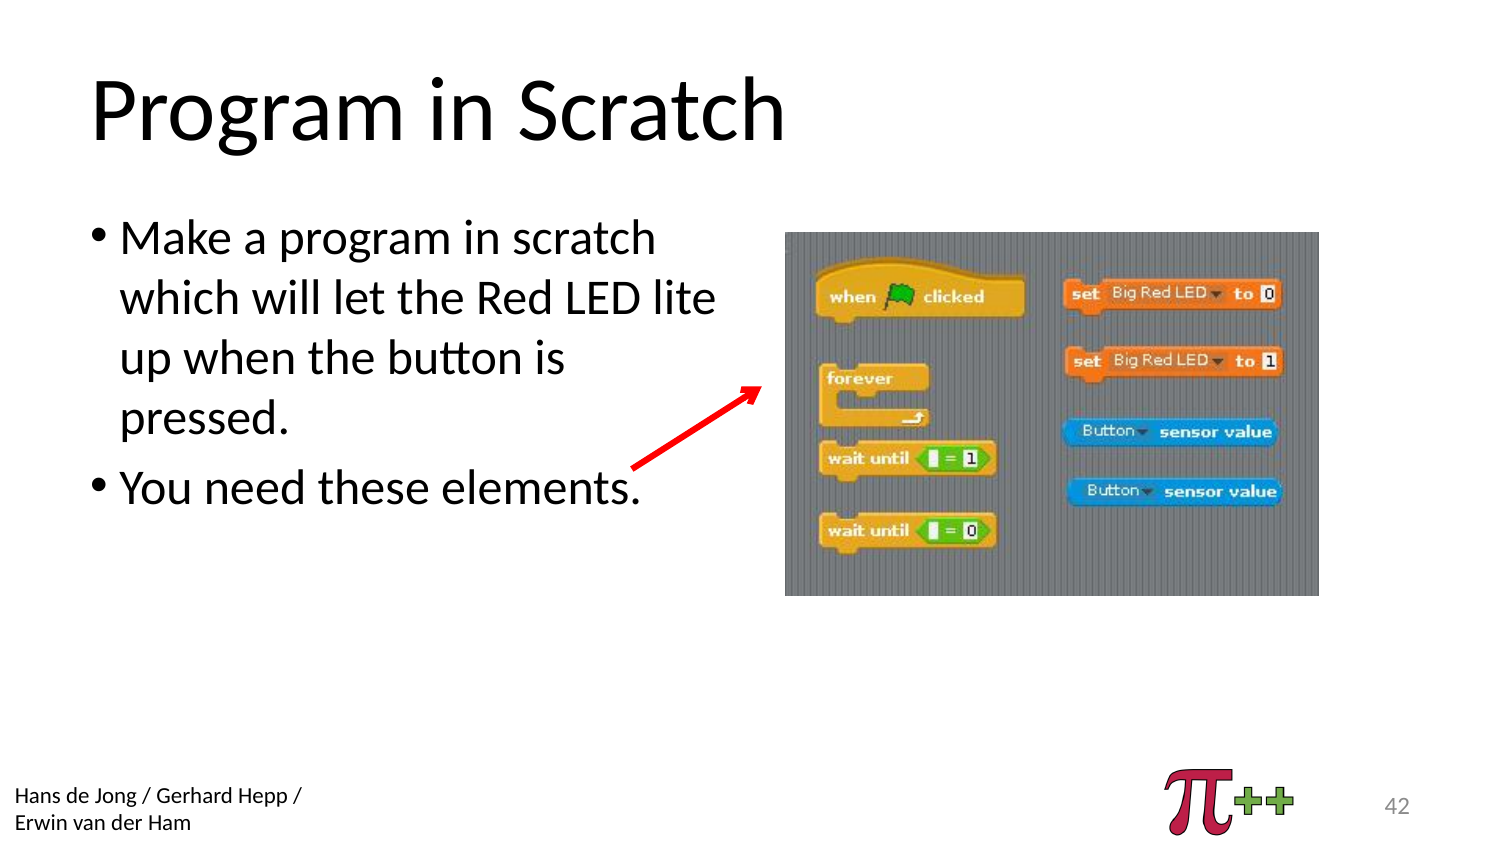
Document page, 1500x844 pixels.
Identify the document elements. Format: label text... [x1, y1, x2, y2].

slide_number 42 [1340, 782, 1425, 827]
picture [1163, 768, 1294, 836]
title Program in Scratch [75, 33, 1425, 175]
picture [785, 232, 1319, 596]
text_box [631, 386, 762, 470]
list Make a program in scratch which will let the Red LED lite up when the button is pressed. You need these elements. [75, 196, 739, 754]
